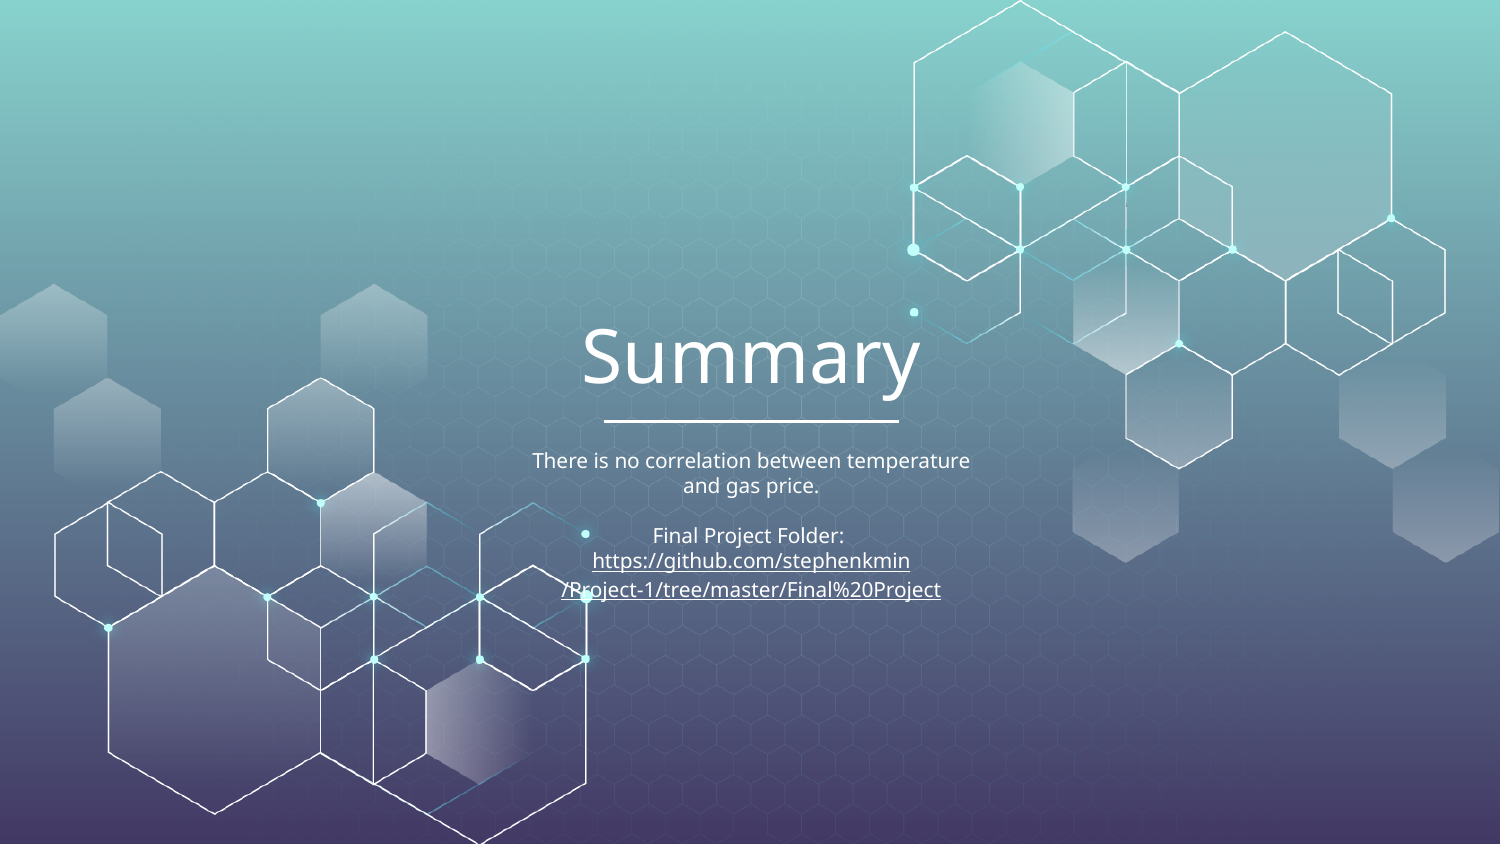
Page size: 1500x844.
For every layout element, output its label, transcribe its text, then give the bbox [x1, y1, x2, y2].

picture [0, 0, 1499, 844]
title Summary [205, 303, 1298, 414]
subtitle There is no correlation between temperature and gas price. Final Project Folder: https://github.com/stephenkmin/Project-1/tree/master/Final%20Project [510, 433, 992, 659]
